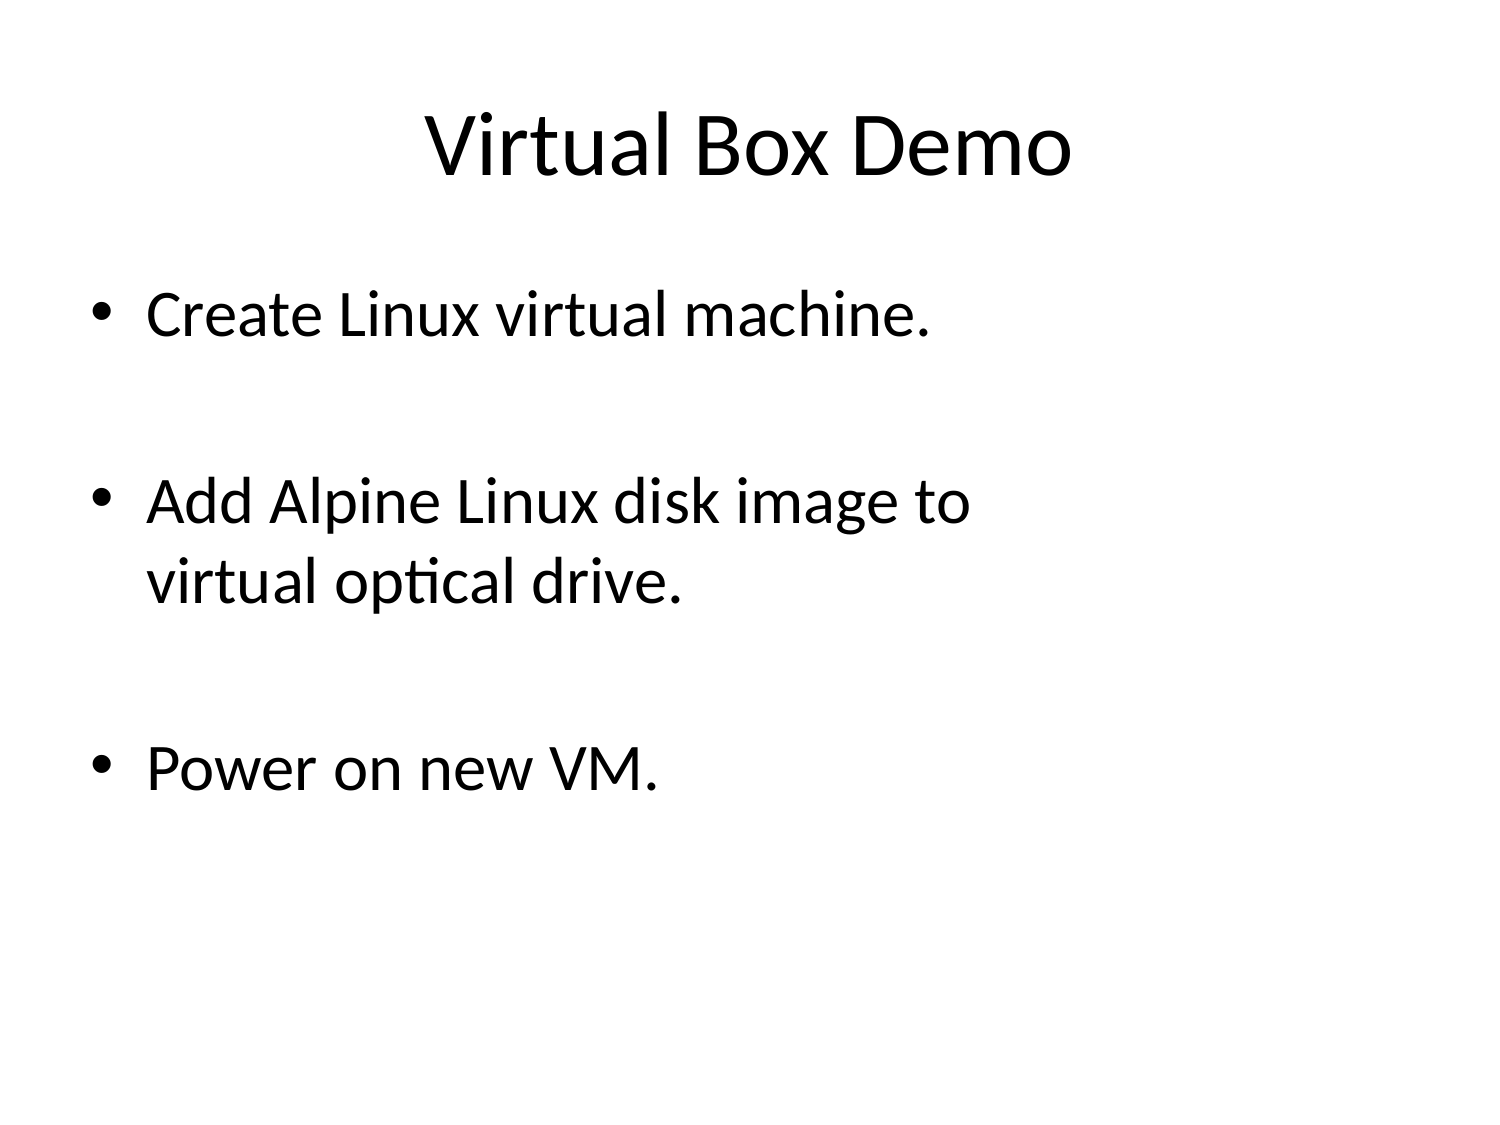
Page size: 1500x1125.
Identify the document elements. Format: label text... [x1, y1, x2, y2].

title Virtual Box Demo [75, 45, 1425, 233]
text_box Create Linux virtual machine. Add Alpine Linux disk image to virtual optical drive. Power on new VM. [74, 262, 1033, 816]
